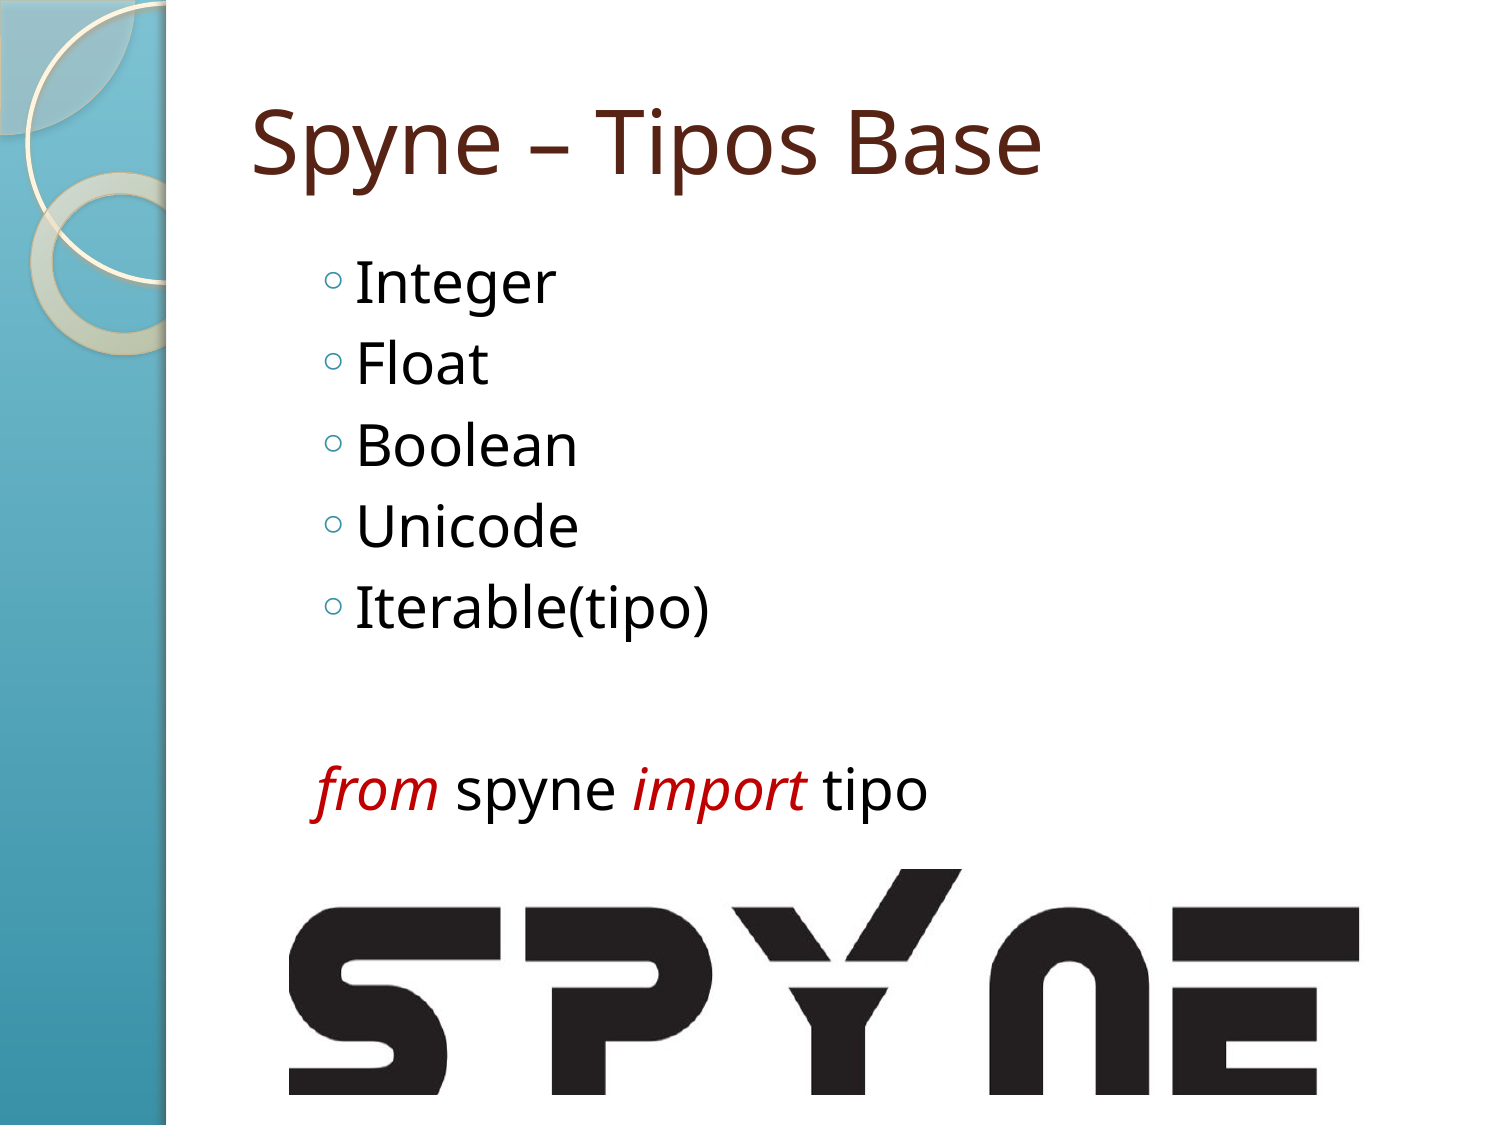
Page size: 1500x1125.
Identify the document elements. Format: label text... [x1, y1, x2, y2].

list Integer Float Boolean Unicode Iterable(tipo) from spyne import tipo [235, 237, 1466, 1025]
title Spyne – Tipos Base [235, 45, 1466, 233]
picture [288, 869, 1365, 1096]
